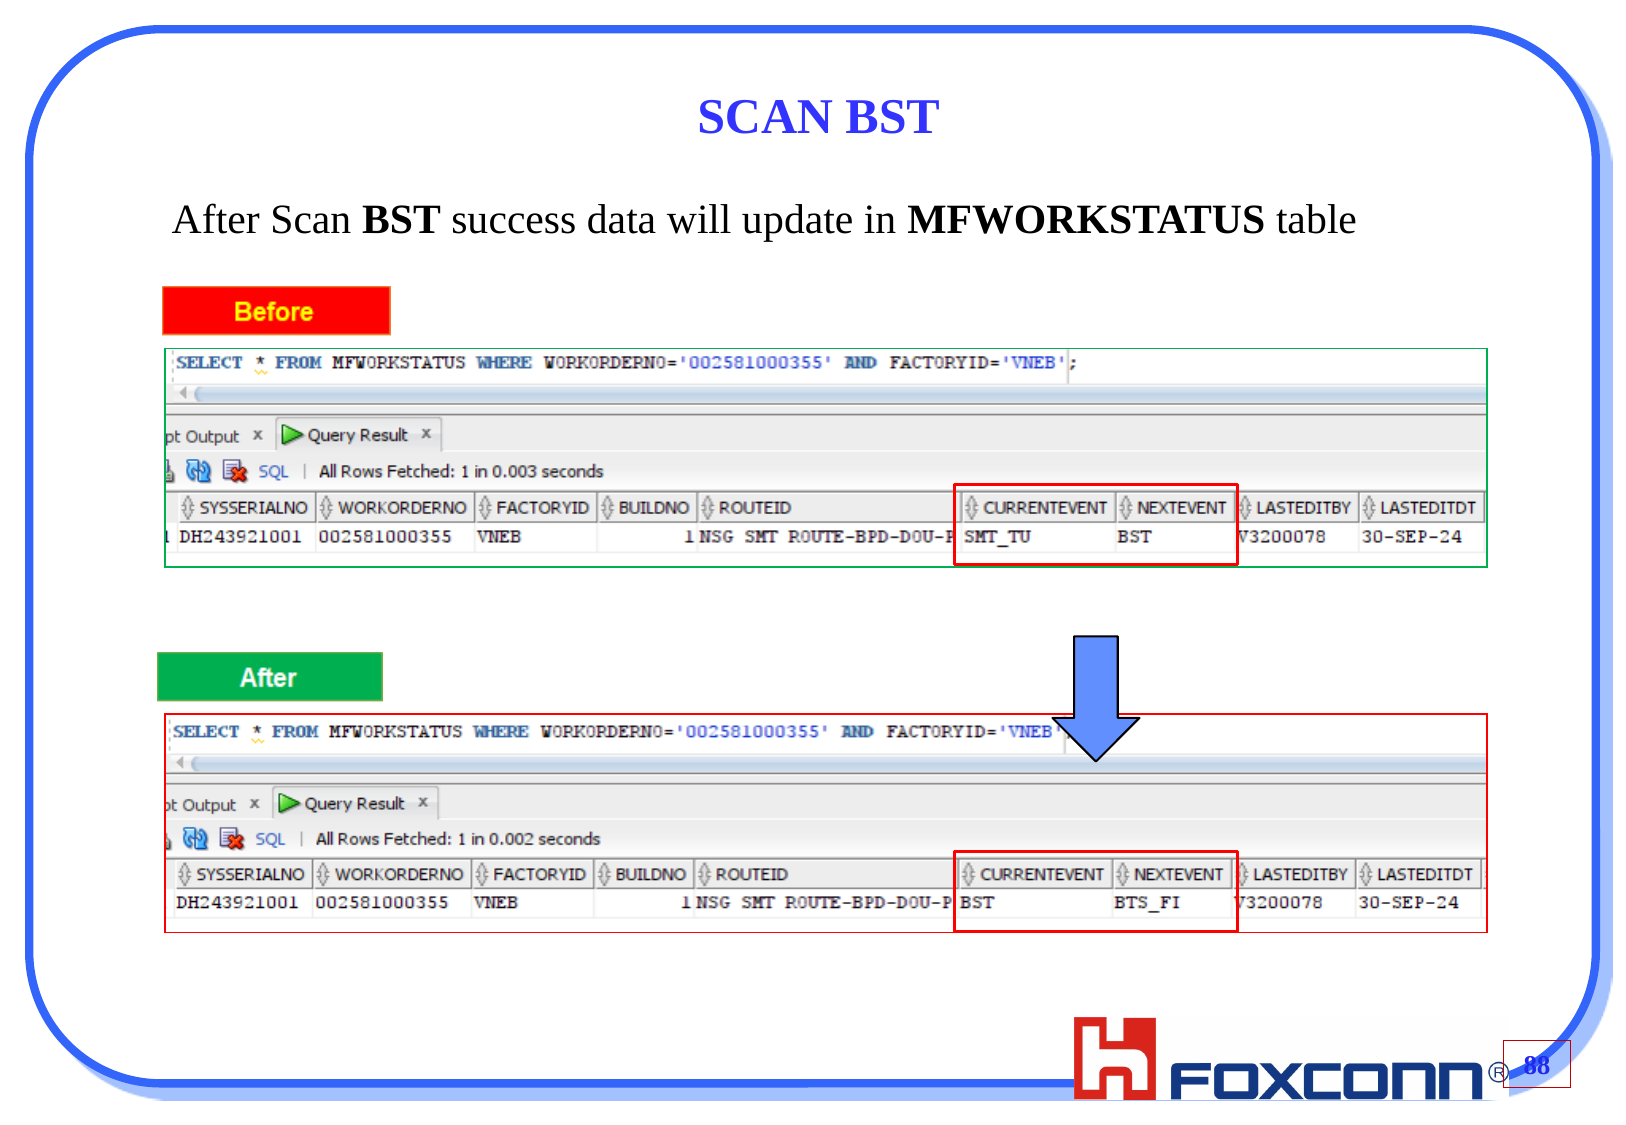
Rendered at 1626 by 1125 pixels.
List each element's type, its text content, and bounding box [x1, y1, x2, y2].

text_box After Scan BST success data will update in MFWORKSTATUS table [156, 184, 1373, 250]
picture [165, 714, 1487, 932]
picture [162, 286, 392, 342]
picture [165, 348, 1487, 567]
picture [157, 652, 384, 708]
text_box SCAN BST [682, 76, 955, 152]
picture [1074, 1017, 1509, 1100]
text_box 88 [1503, 1040, 1571, 1088]
text_box [1074, 636, 1118, 713]
